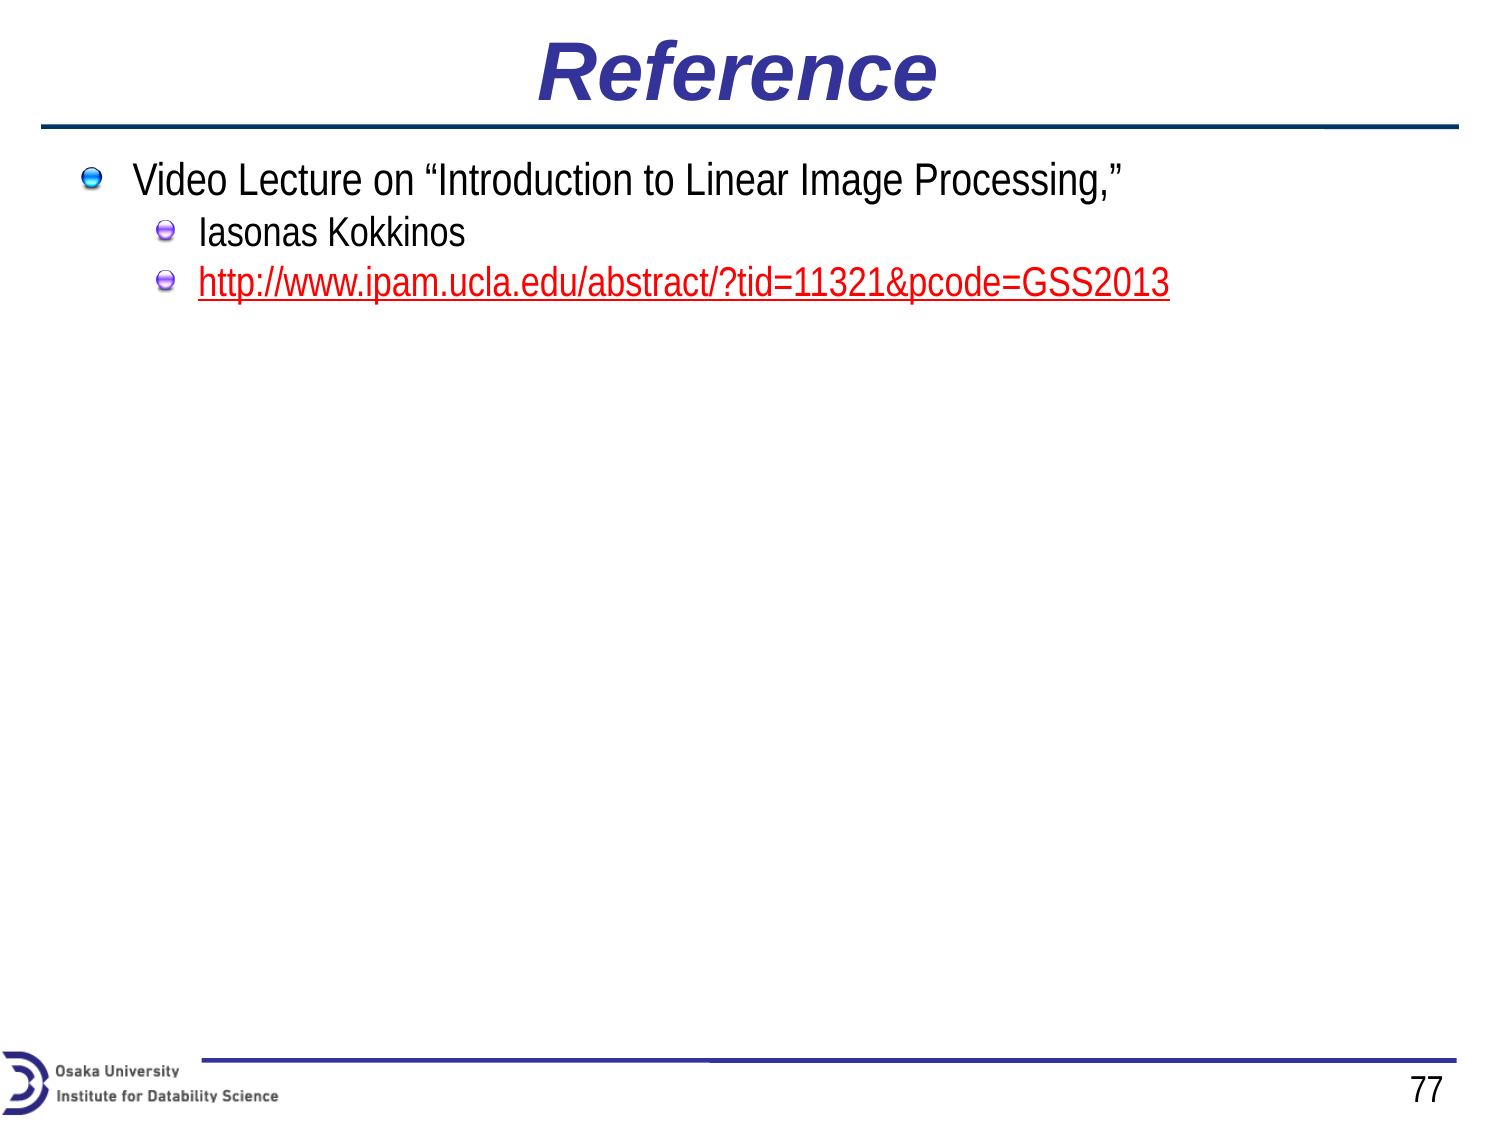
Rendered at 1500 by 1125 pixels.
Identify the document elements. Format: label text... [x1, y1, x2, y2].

picture [151, 266, 178, 294]
picture [0, 1046, 284, 1123]
title Reference [40, 0, 1460, 125]
list Video Lecture on “Introduction to Linear Image Processing,” Iasonas Kokkinos http://www.ipam.ucla.edu/abstract/?tid=11321&pcode=GSS2013 [61, 142, 1460, 1048]
picture [151, 216, 178, 244]
picture [76, 163, 106, 192]
slide_number 77 [1146, 1070, 1460, 1118]
